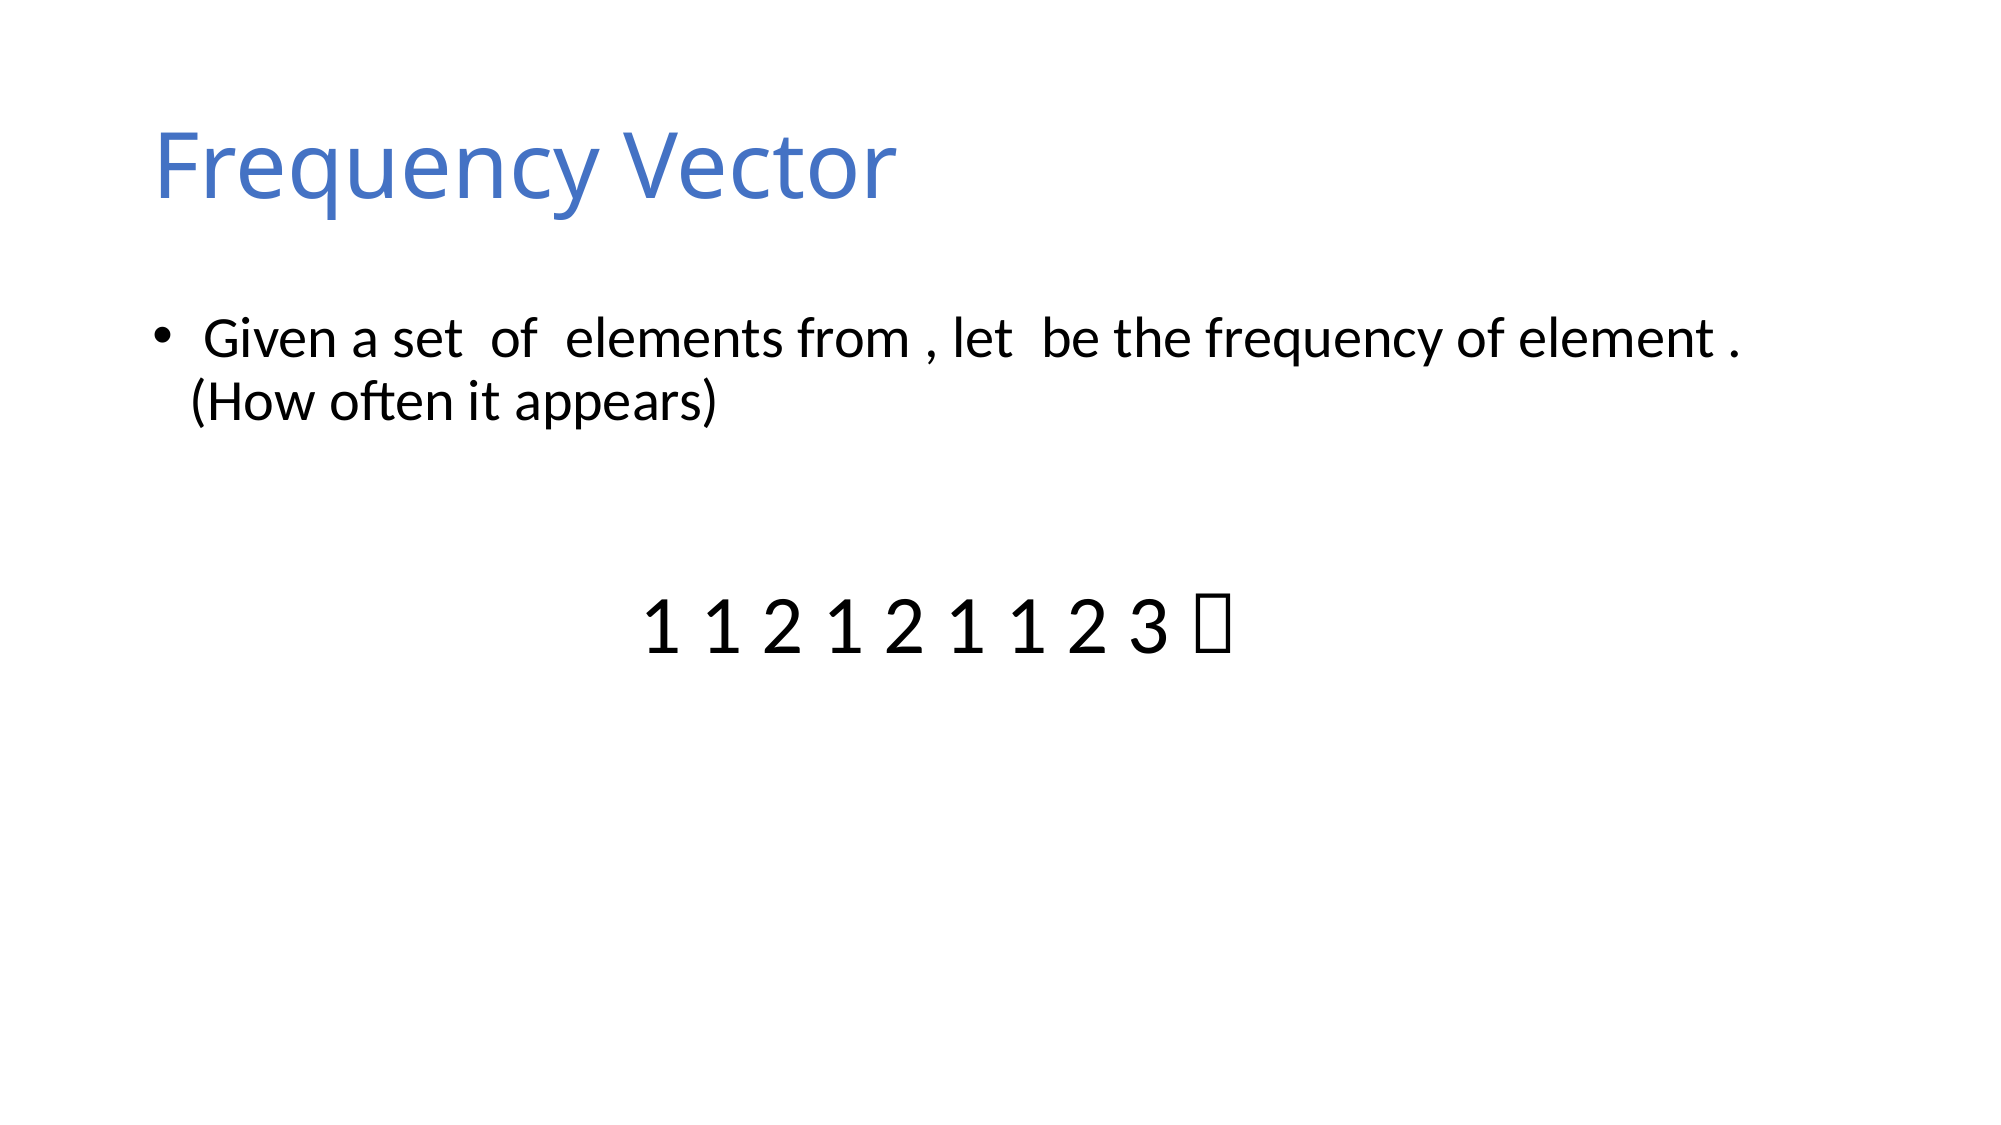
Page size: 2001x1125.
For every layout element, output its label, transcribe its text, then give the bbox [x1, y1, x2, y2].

title Frequency Vector [137, 59, 1863, 278]
